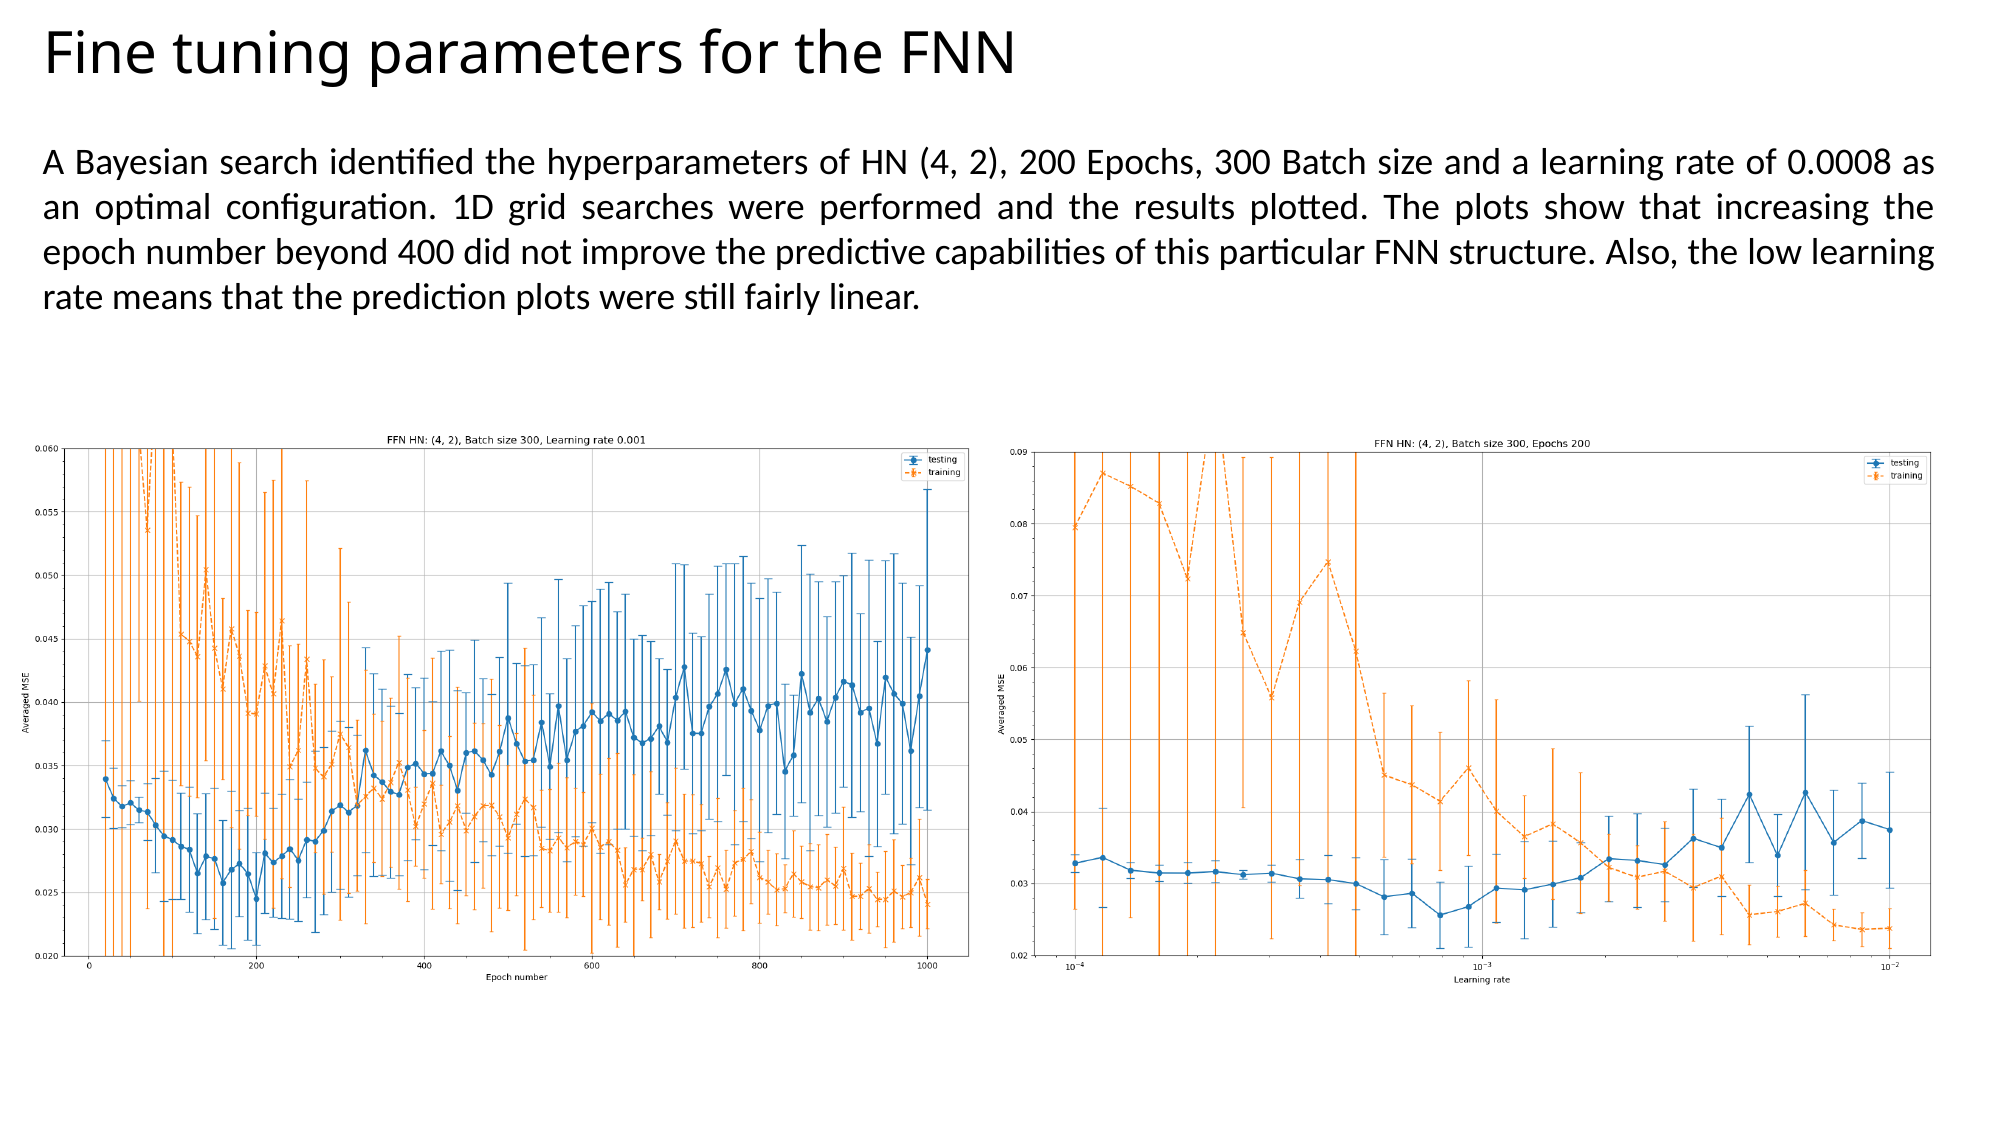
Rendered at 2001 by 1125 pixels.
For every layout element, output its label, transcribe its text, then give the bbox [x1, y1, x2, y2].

text_box A Bayesian search identified the hyperparameters of HN (4, 2), 200 Epochs, 300 Batch size and a learning rate of 0.0008 as an optimal configuration. 1D grid searches were performed and the results plotted. The plots show that increasing the epoch number beyond 400 did not improve the predictive capabilities of this particular FNN structure. Also, the low learning rate means that the prediction plots were still fairly linear. [27, 129, 1953, 324]
title Fine tuning parameters for the FNN [28, 0, 1753, 129]
picture [6, 424, 1943, 996]
